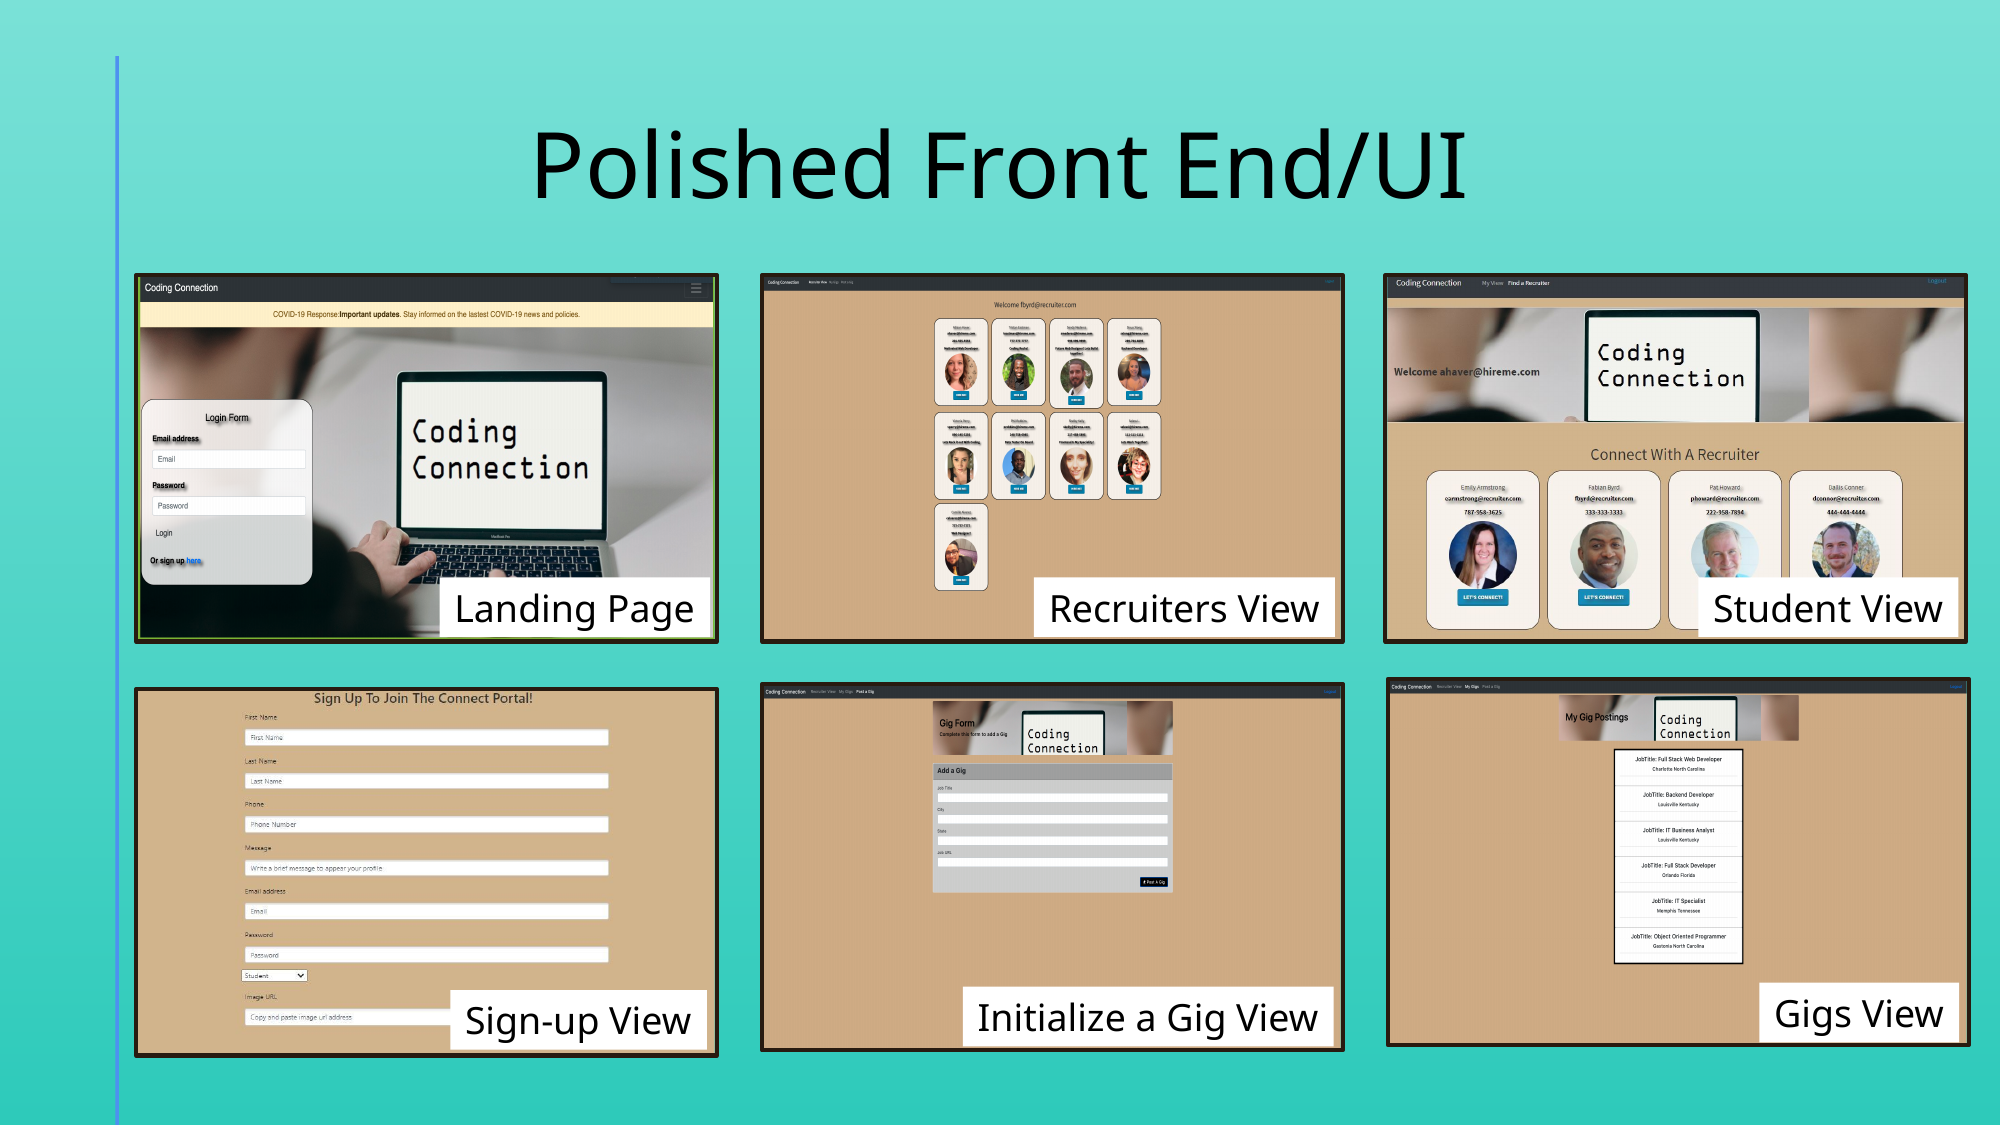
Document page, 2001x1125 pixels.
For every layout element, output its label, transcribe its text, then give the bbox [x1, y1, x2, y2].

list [138, 277, 715, 640]
picture [138, 691, 715, 1054]
picture [764, 277, 1341, 640]
picture [1387, 277, 1964, 640]
title Polished Front End/UI [137, 59, 1863, 278]
picture [1390, 680, 1967, 1043]
picture [764, 686, 1341, 1049]
